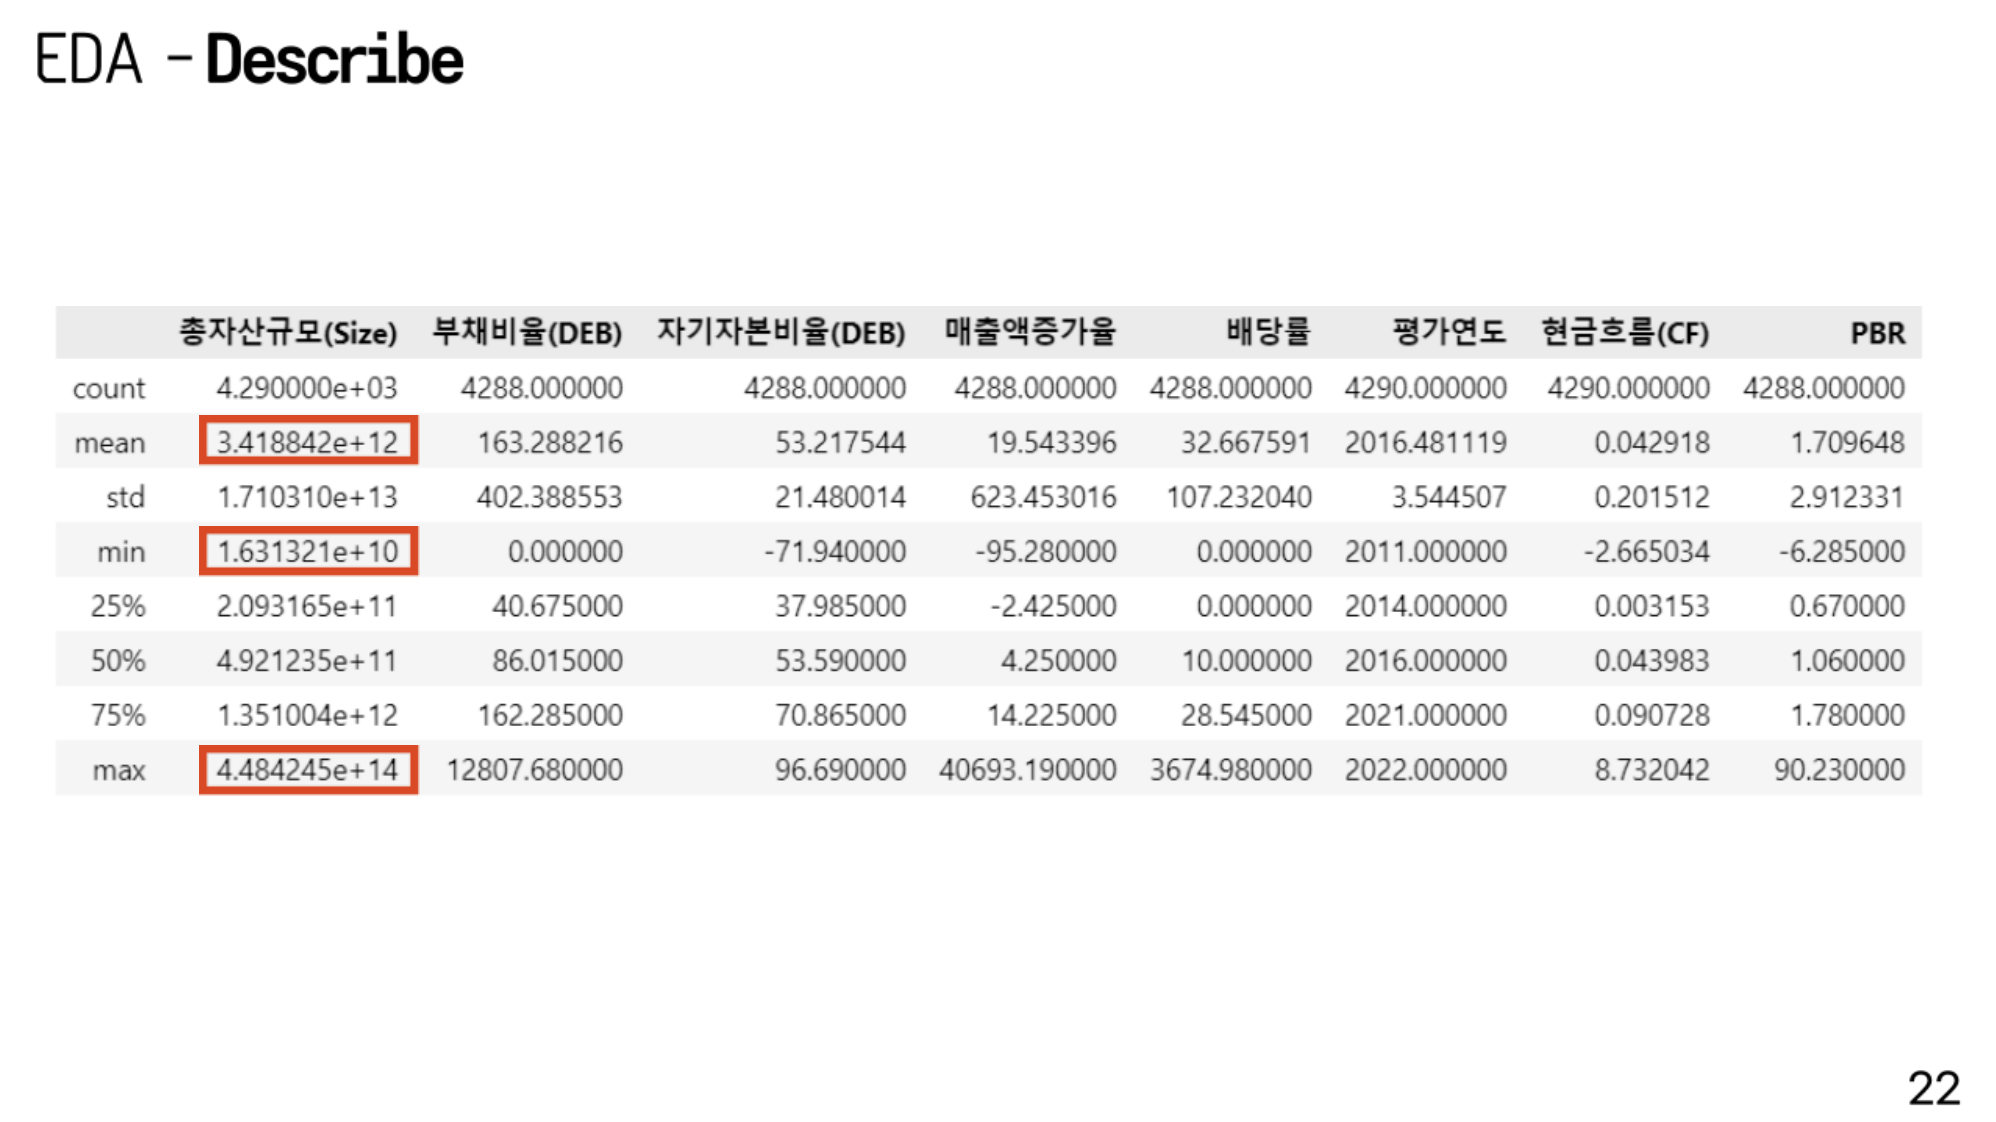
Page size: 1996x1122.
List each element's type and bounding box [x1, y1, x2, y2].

text_box [199, 526, 421, 577]
text_box [47, 306, 1948, 816]
text_box [199, 745, 421, 797]
picture [11, 2, 501, 116]
picture [1869, 1058, 1983, 1122]
text_box [199, 414, 421, 466]
